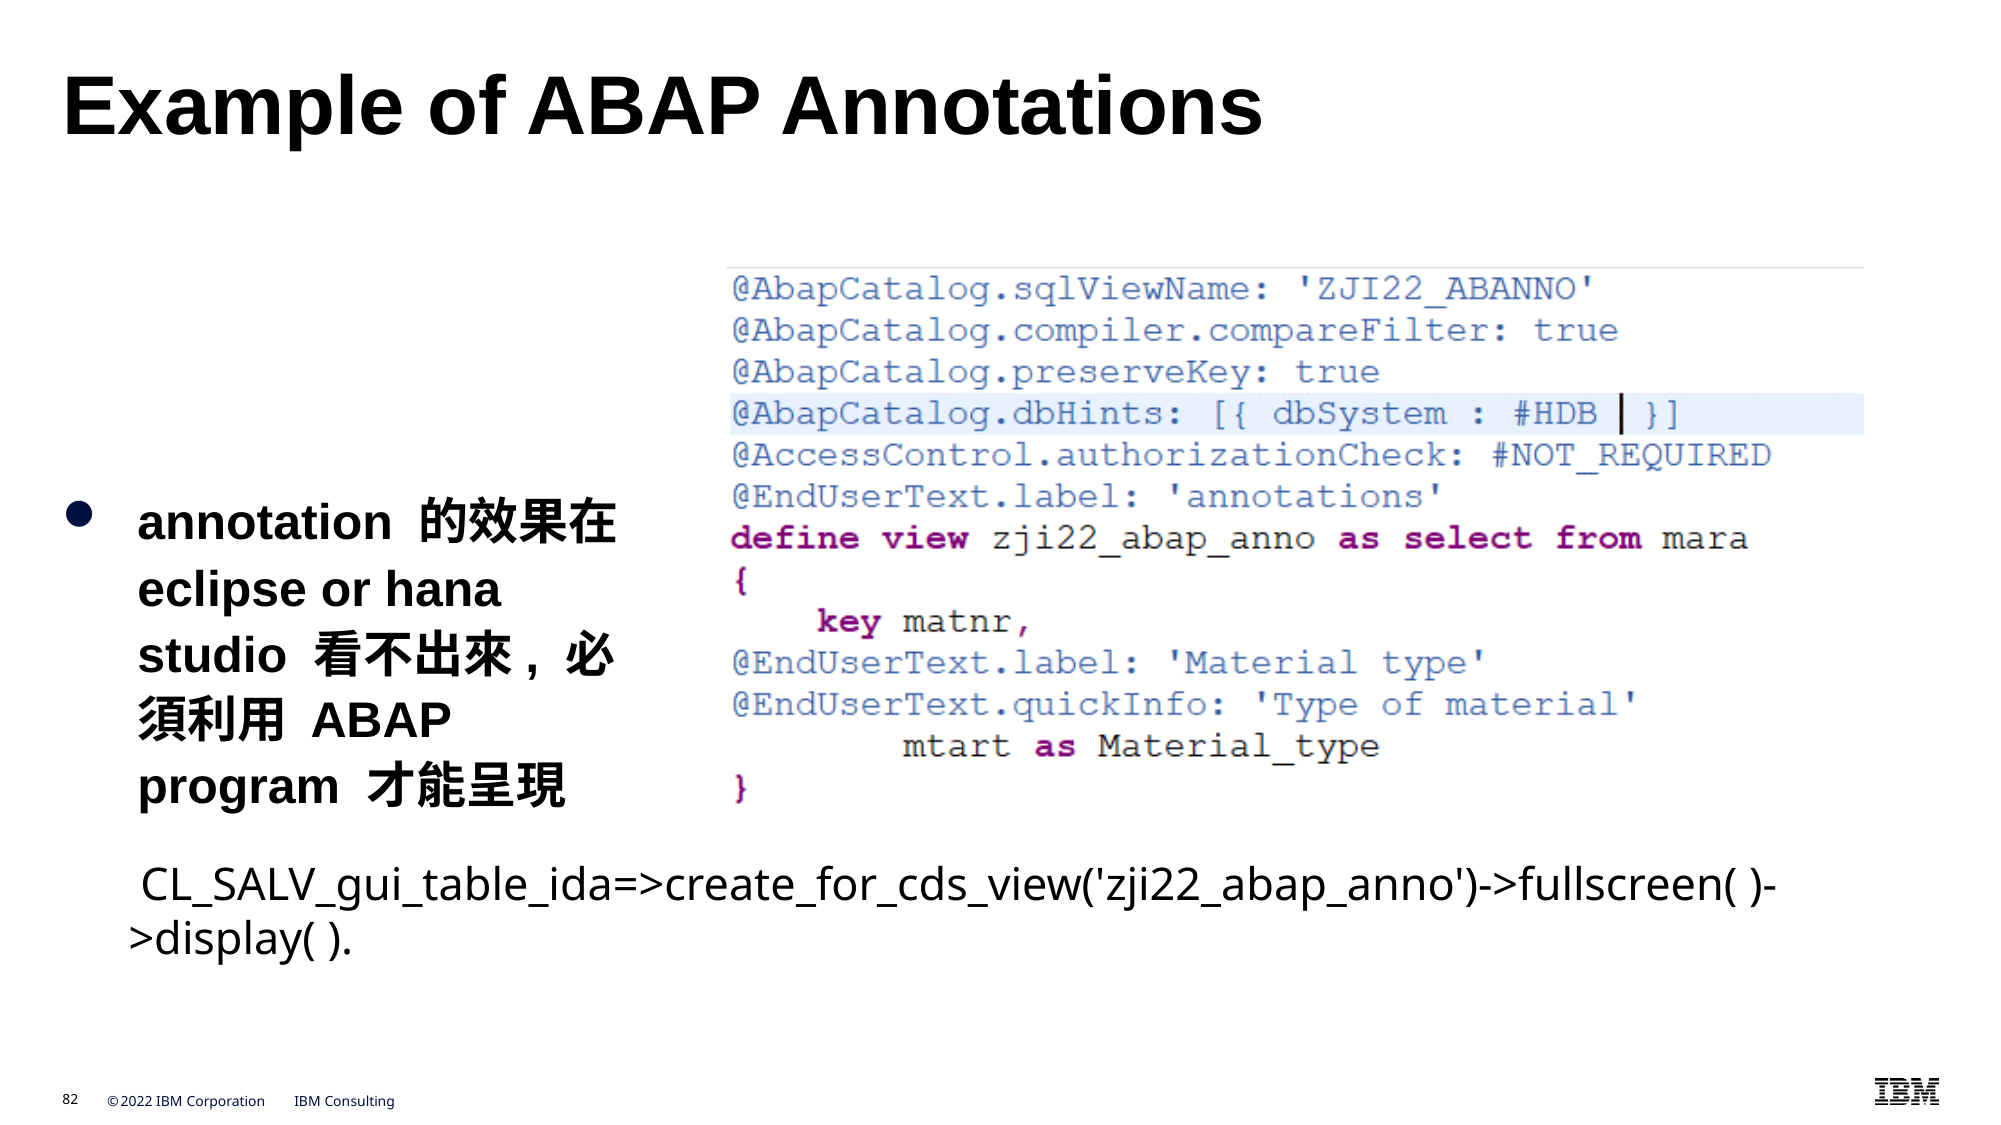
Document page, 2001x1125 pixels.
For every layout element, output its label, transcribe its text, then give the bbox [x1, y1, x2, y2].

title Example of ABAP Annotations [62, 62, 1904, 239]
text_box CL_SALV_gui_table_ida=>create_for_cds_view('zji22_abap_anno')->fullscreen( )->display( ). [113, 848, 1850, 971]
text_box annotation 的效果在 eclipse or hana studio 看不出來, 必須利用 ABAP program 才能呈現 [62, 484, 637, 849]
picture [726, 266, 1864, 858]
picture [1875, 1078, 1939, 1105]
